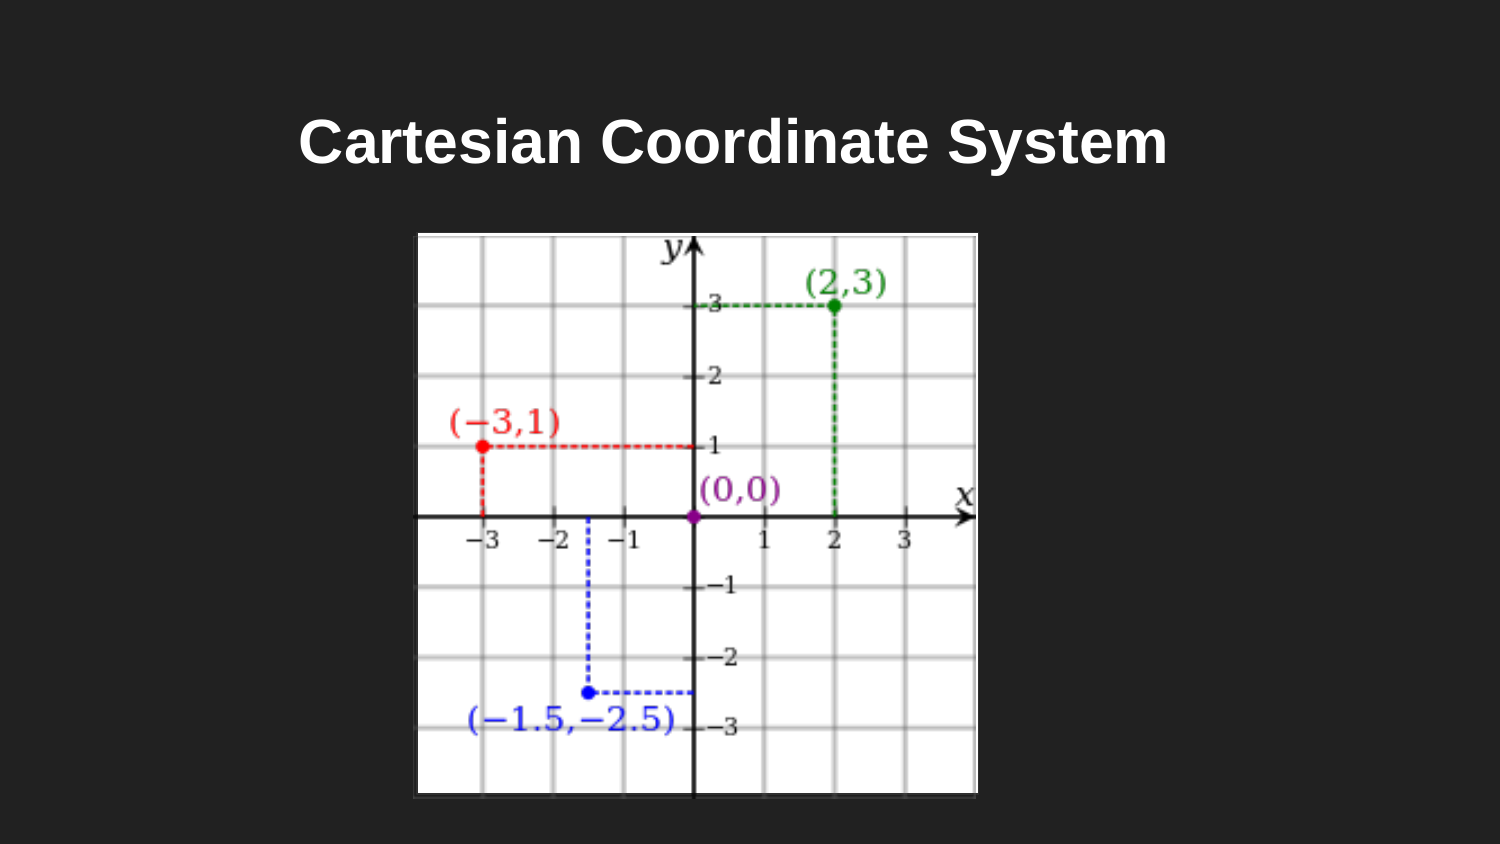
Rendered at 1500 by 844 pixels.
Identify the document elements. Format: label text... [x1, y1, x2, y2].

text_box Cartesian Coordinate System [283, 85, 1217, 321]
picture [413, 236, 976, 799]
